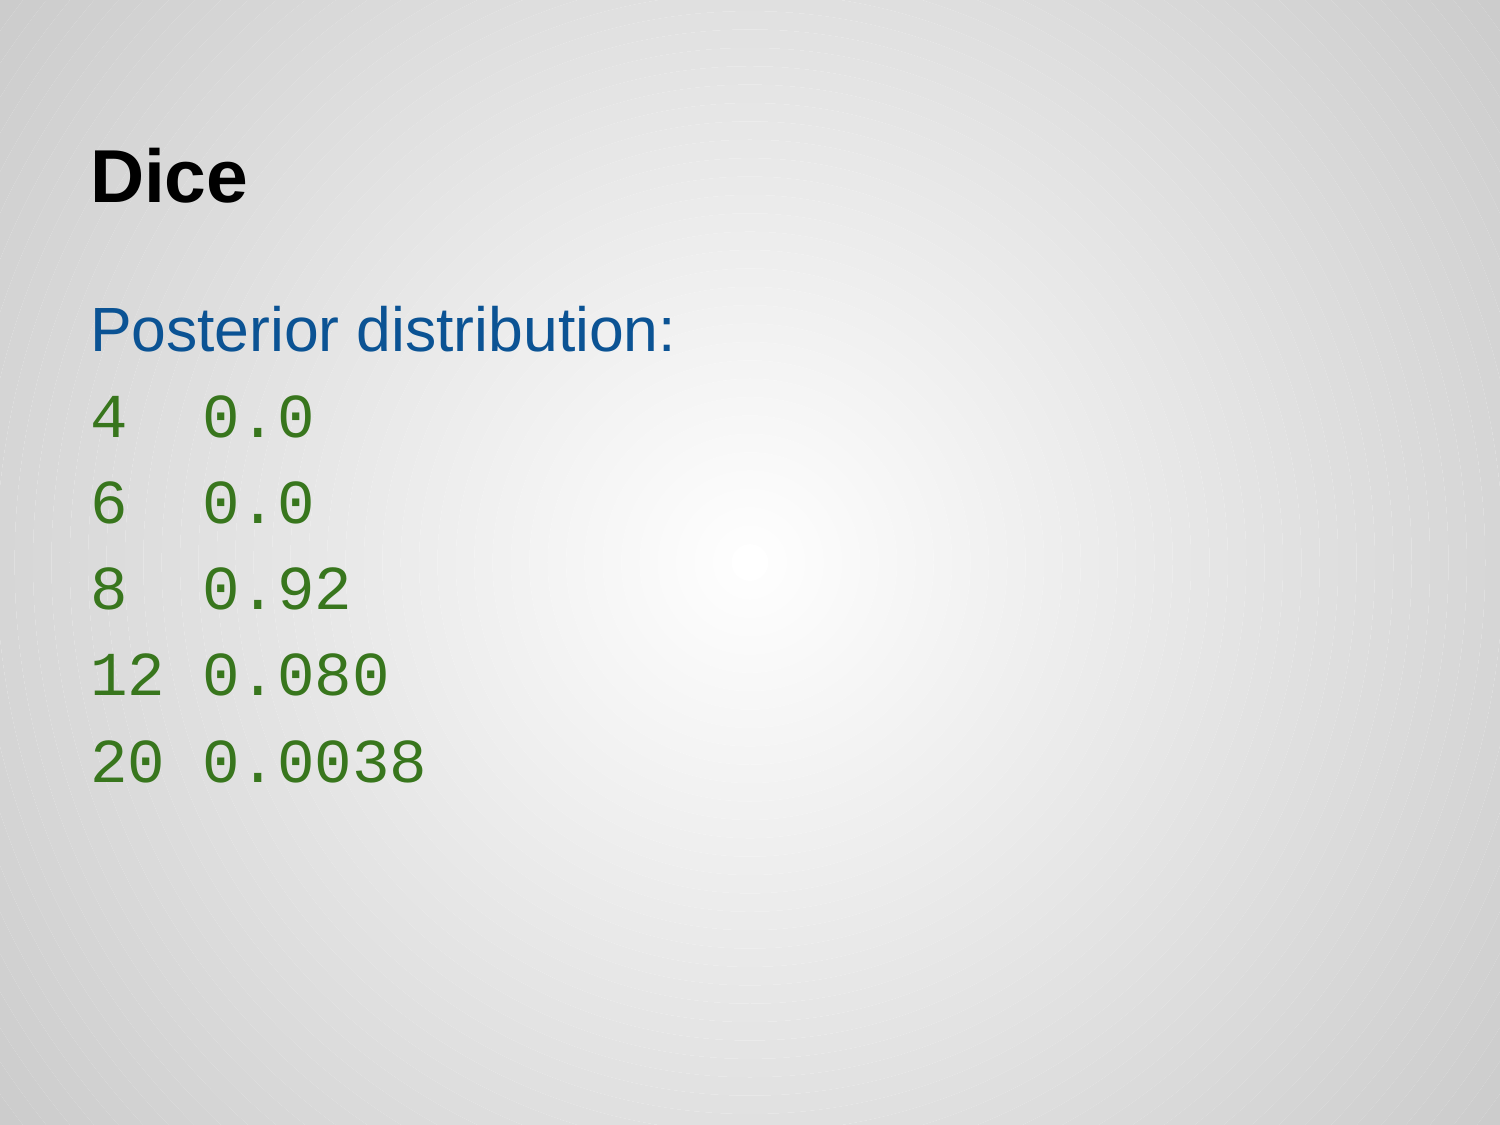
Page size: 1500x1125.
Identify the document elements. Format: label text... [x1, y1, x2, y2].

title Dice [75, 45, 1425, 233]
list Posterior distribution: 4 0.0 6 0.0 8 0.92 12 0.080 20 0.0038 [75, 262, 1425, 1078]
